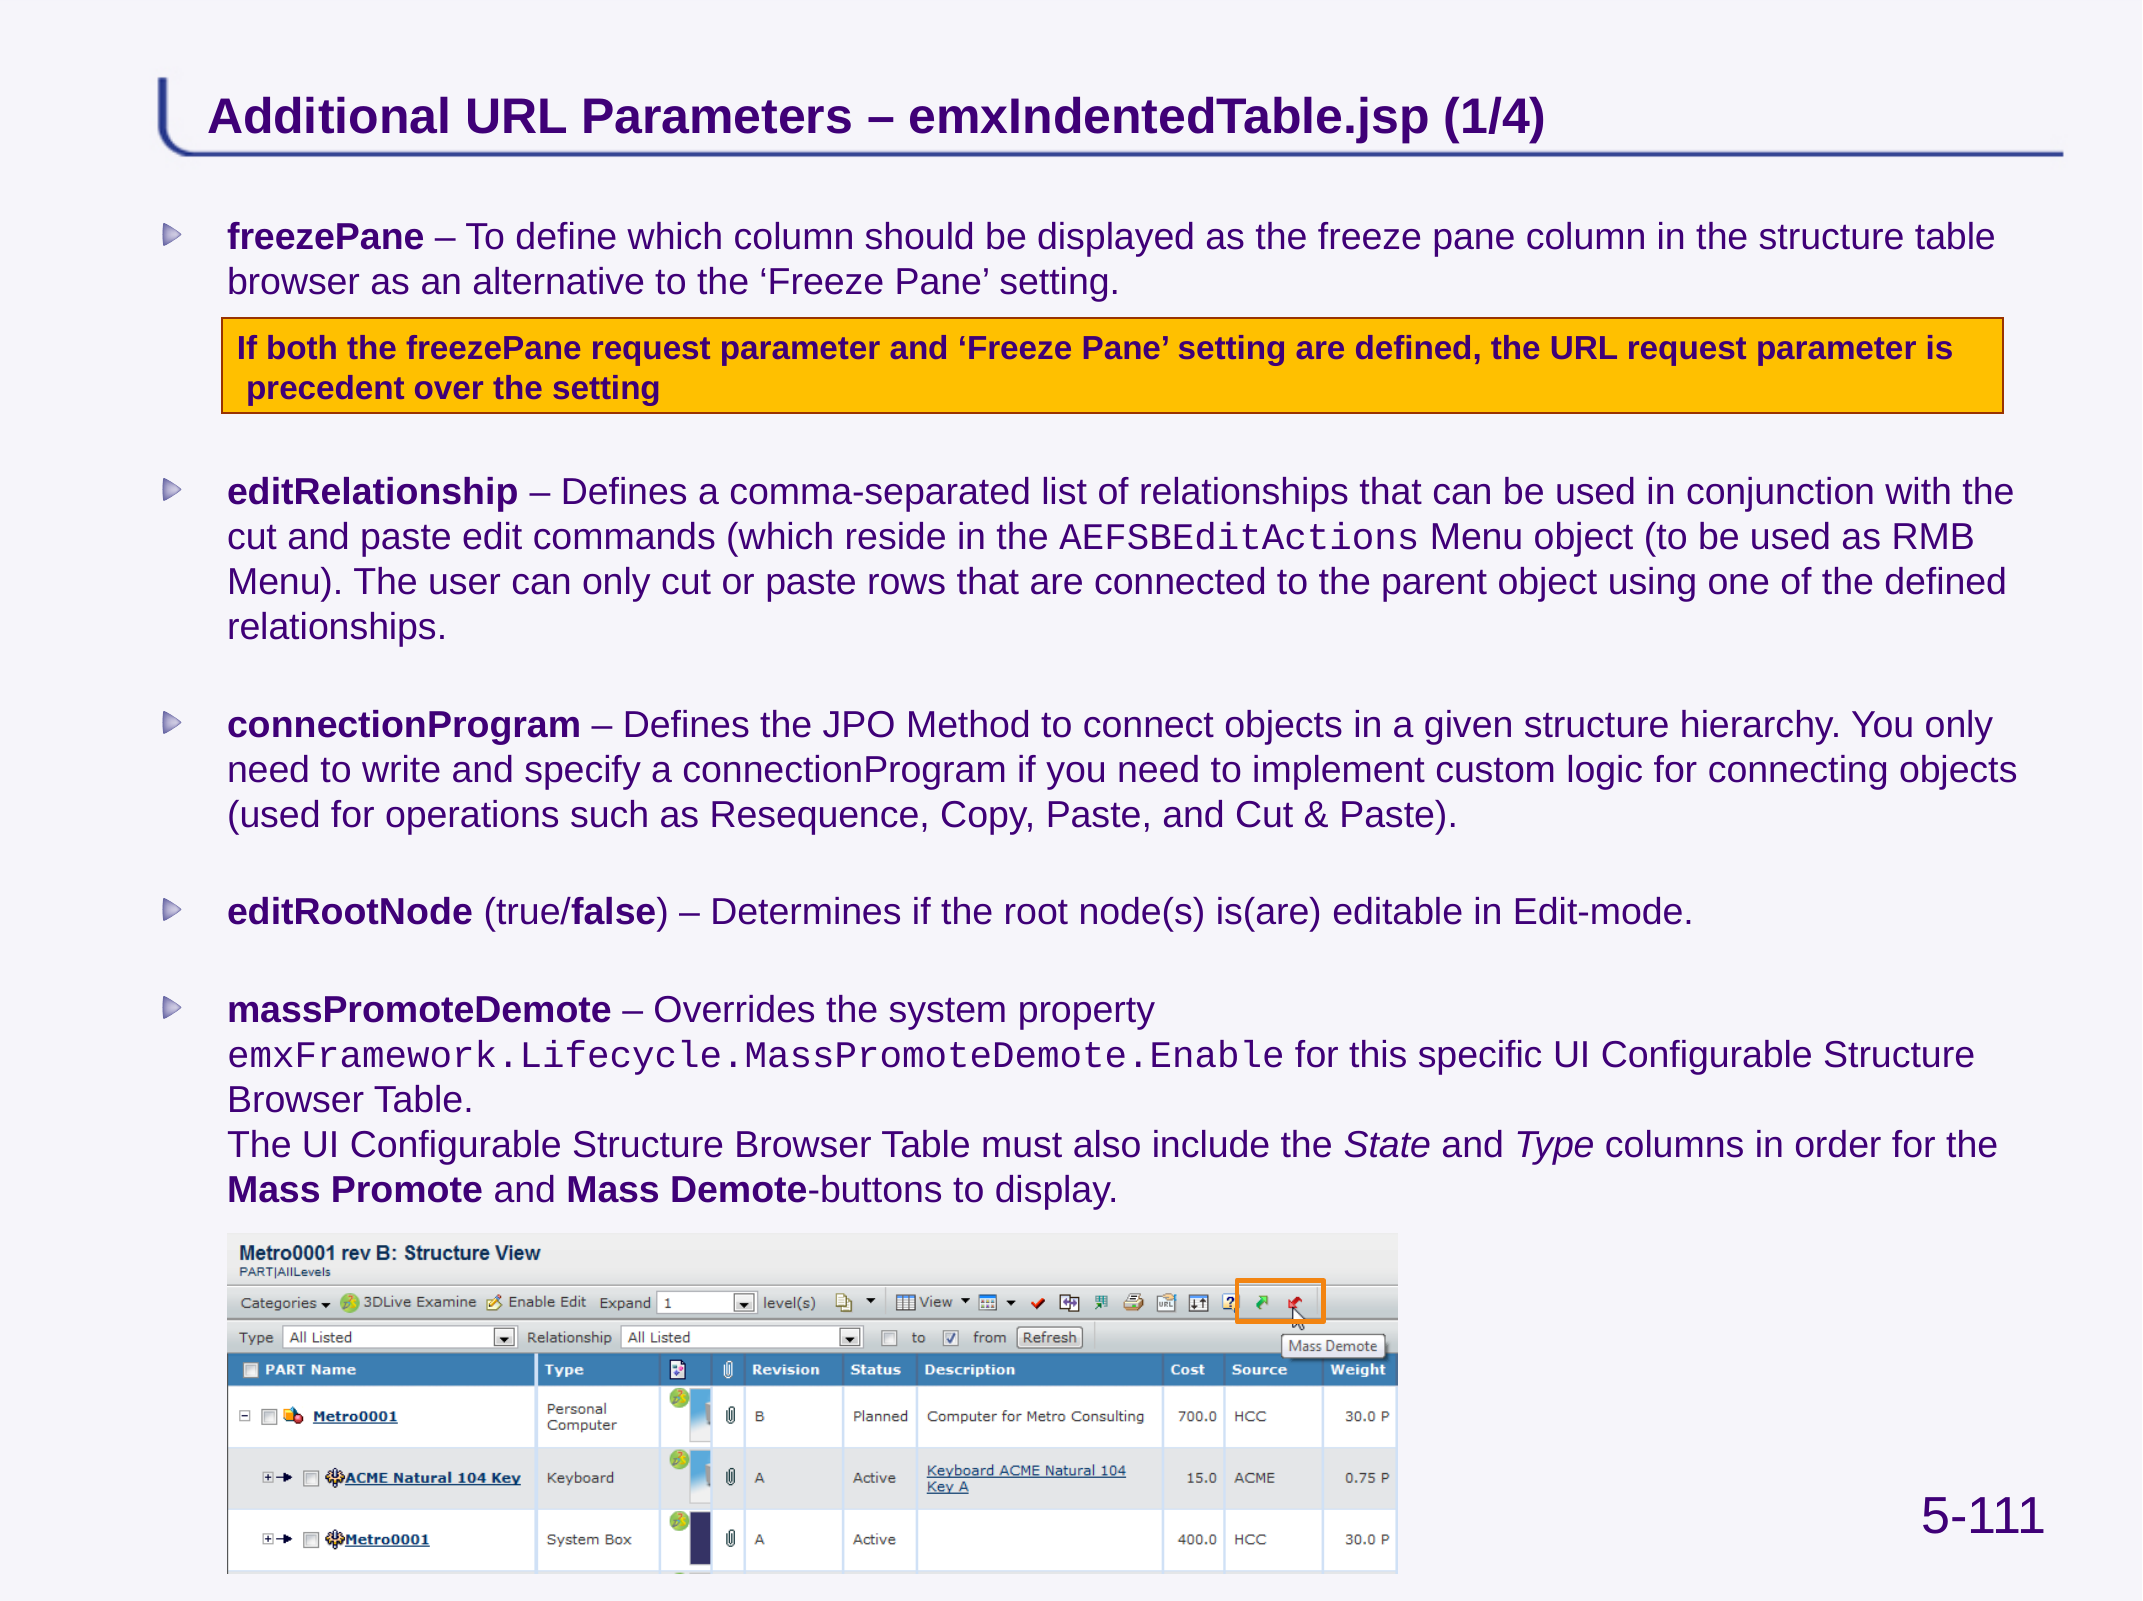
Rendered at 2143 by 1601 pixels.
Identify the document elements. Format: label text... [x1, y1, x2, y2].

text_box 5-111 [1906, 1474, 2073, 1552]
picture [0, 0, 2143, 1601]
text_box If both the freezePane request parameter and ‘Freeze Pane’ setting are defined, the URL request parameter is precedent over the setting [221, 318, 2004, 414]
title Additional URL Parameters – emxIndentedTable.jsp (1/4) [192, 76, 2064, 153]
list freezePane – To define which column should be displayed as the freeze pane column in the structure table browser as an alternative to the ‘Freeze Pane’ setting. editRelationship – Defines a comma-separated list of relationships that can be used in conjunction with the cut and paste edit commands (which reside in the AEFSBEditActions Menu object (to be used as RMB Menu). The user can only cut or paste rows that are connected to the parent object using one of the defined relationships. connectionProgram – Defines the JPO Method to connect objects in a given structure hierarchy. You only need to write and specify a connectionProgram if you need to implement custom logic for connecting objects (used for operations such as Resequence, Copy, Paste, and Cut & Paste). editRootNode (true/false) – Determines if the root node(s) is(are) editable in Edit-mode. massPromoteDemote – Overrides the system property emxFramework.Lifecycle.MassPromoteDemote.Enable for this specific UI Configurable Structure Browser Table. The UI Configurable Structure Browser Table must also include the State and Type columns in order for the Mass Promote and Mass Demote-buttons to display. [160, 211, 2060, 1503]
